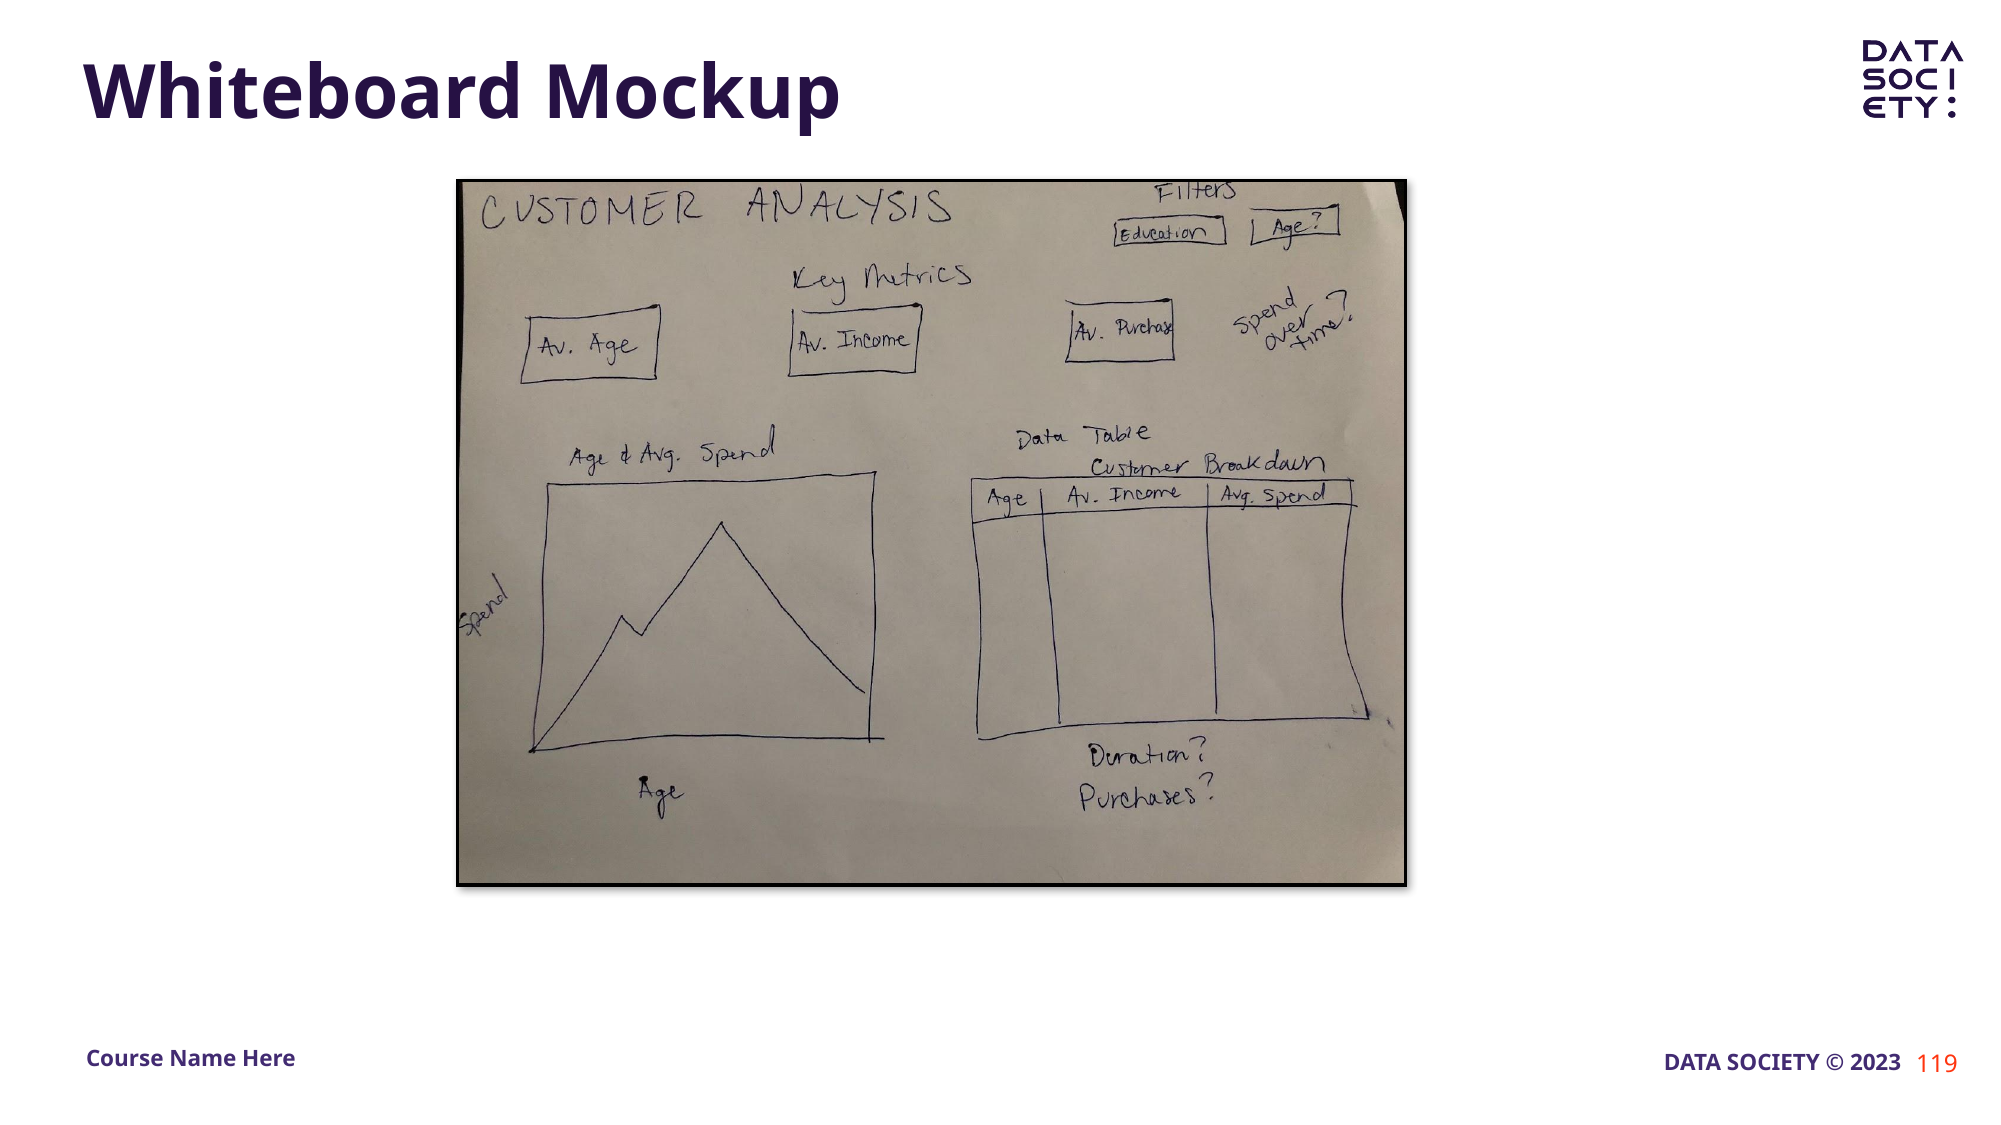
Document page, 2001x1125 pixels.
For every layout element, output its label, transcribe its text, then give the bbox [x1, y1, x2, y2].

picture [458, 181, 1405, 884]
picture [1932, 40, 1964, 118]
title Whiteboard Mockup [68, 28, 1932, 154]
slide_number ‹#› [1853, 1033, 1974, 1097]
